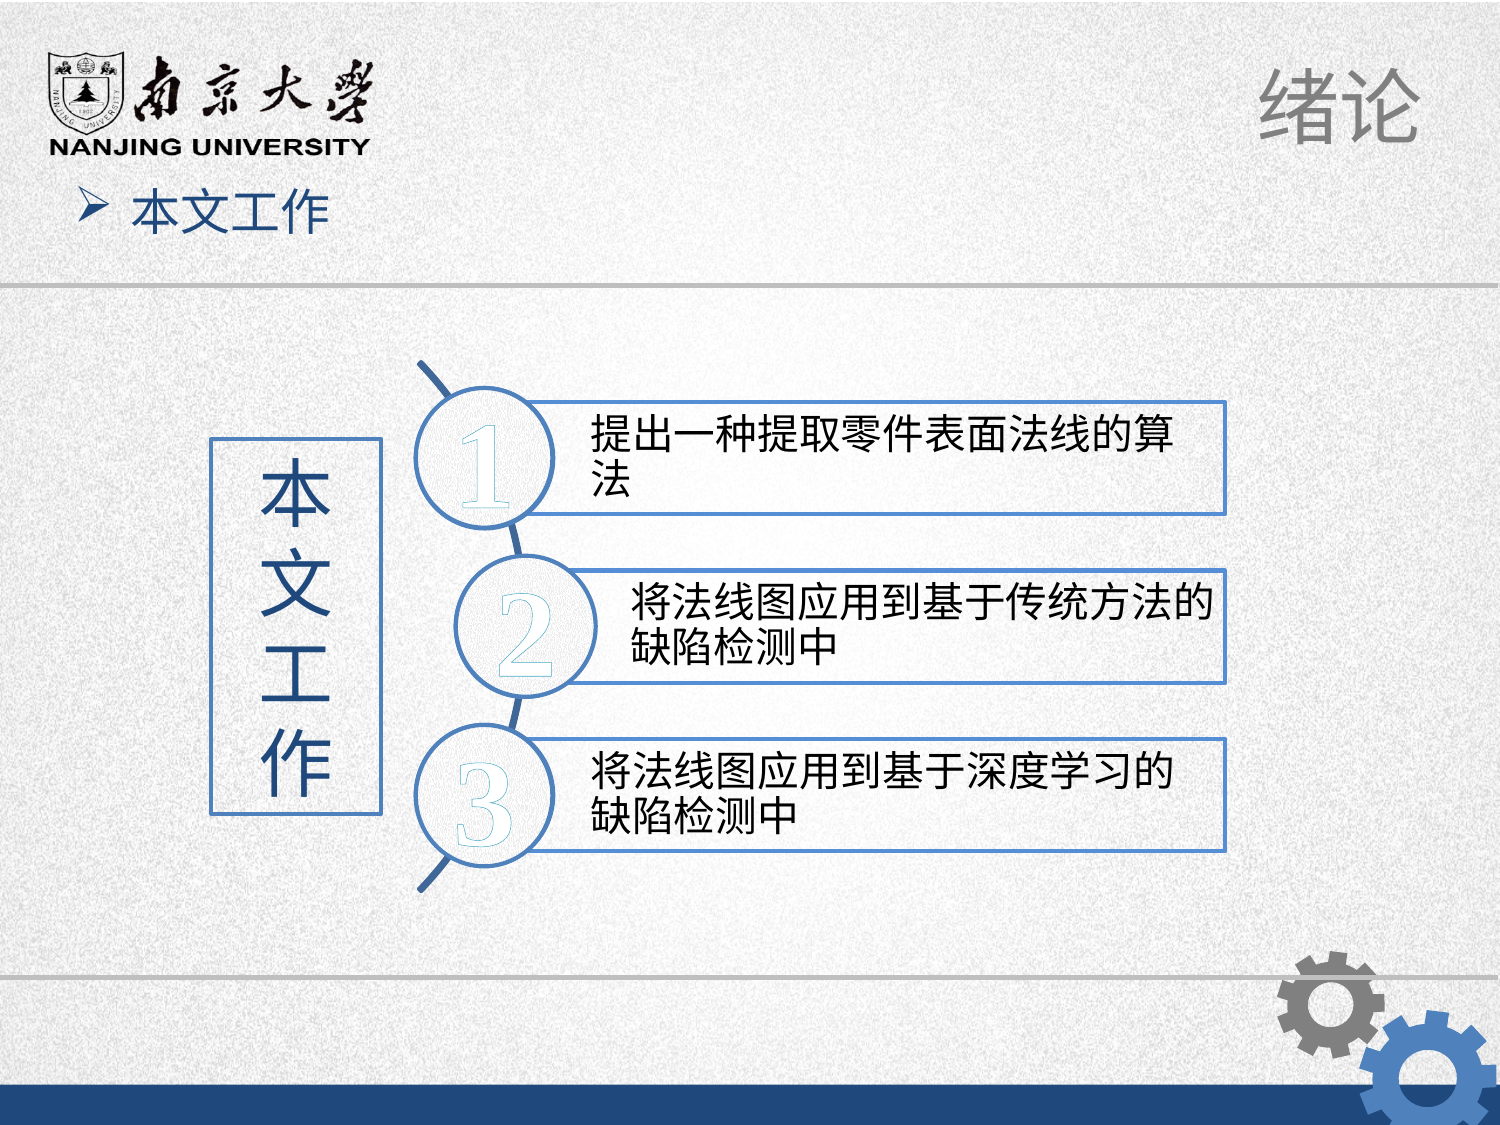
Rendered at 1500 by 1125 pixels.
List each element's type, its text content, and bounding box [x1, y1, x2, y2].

picture [41, 48, 379, 165]
text_box 本文工作 [59, 172, 771, 247]
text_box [1275, 983, 1500, 1125]
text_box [1238, 285, 1499, 978]
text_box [0, 248, 1234, 1005]
